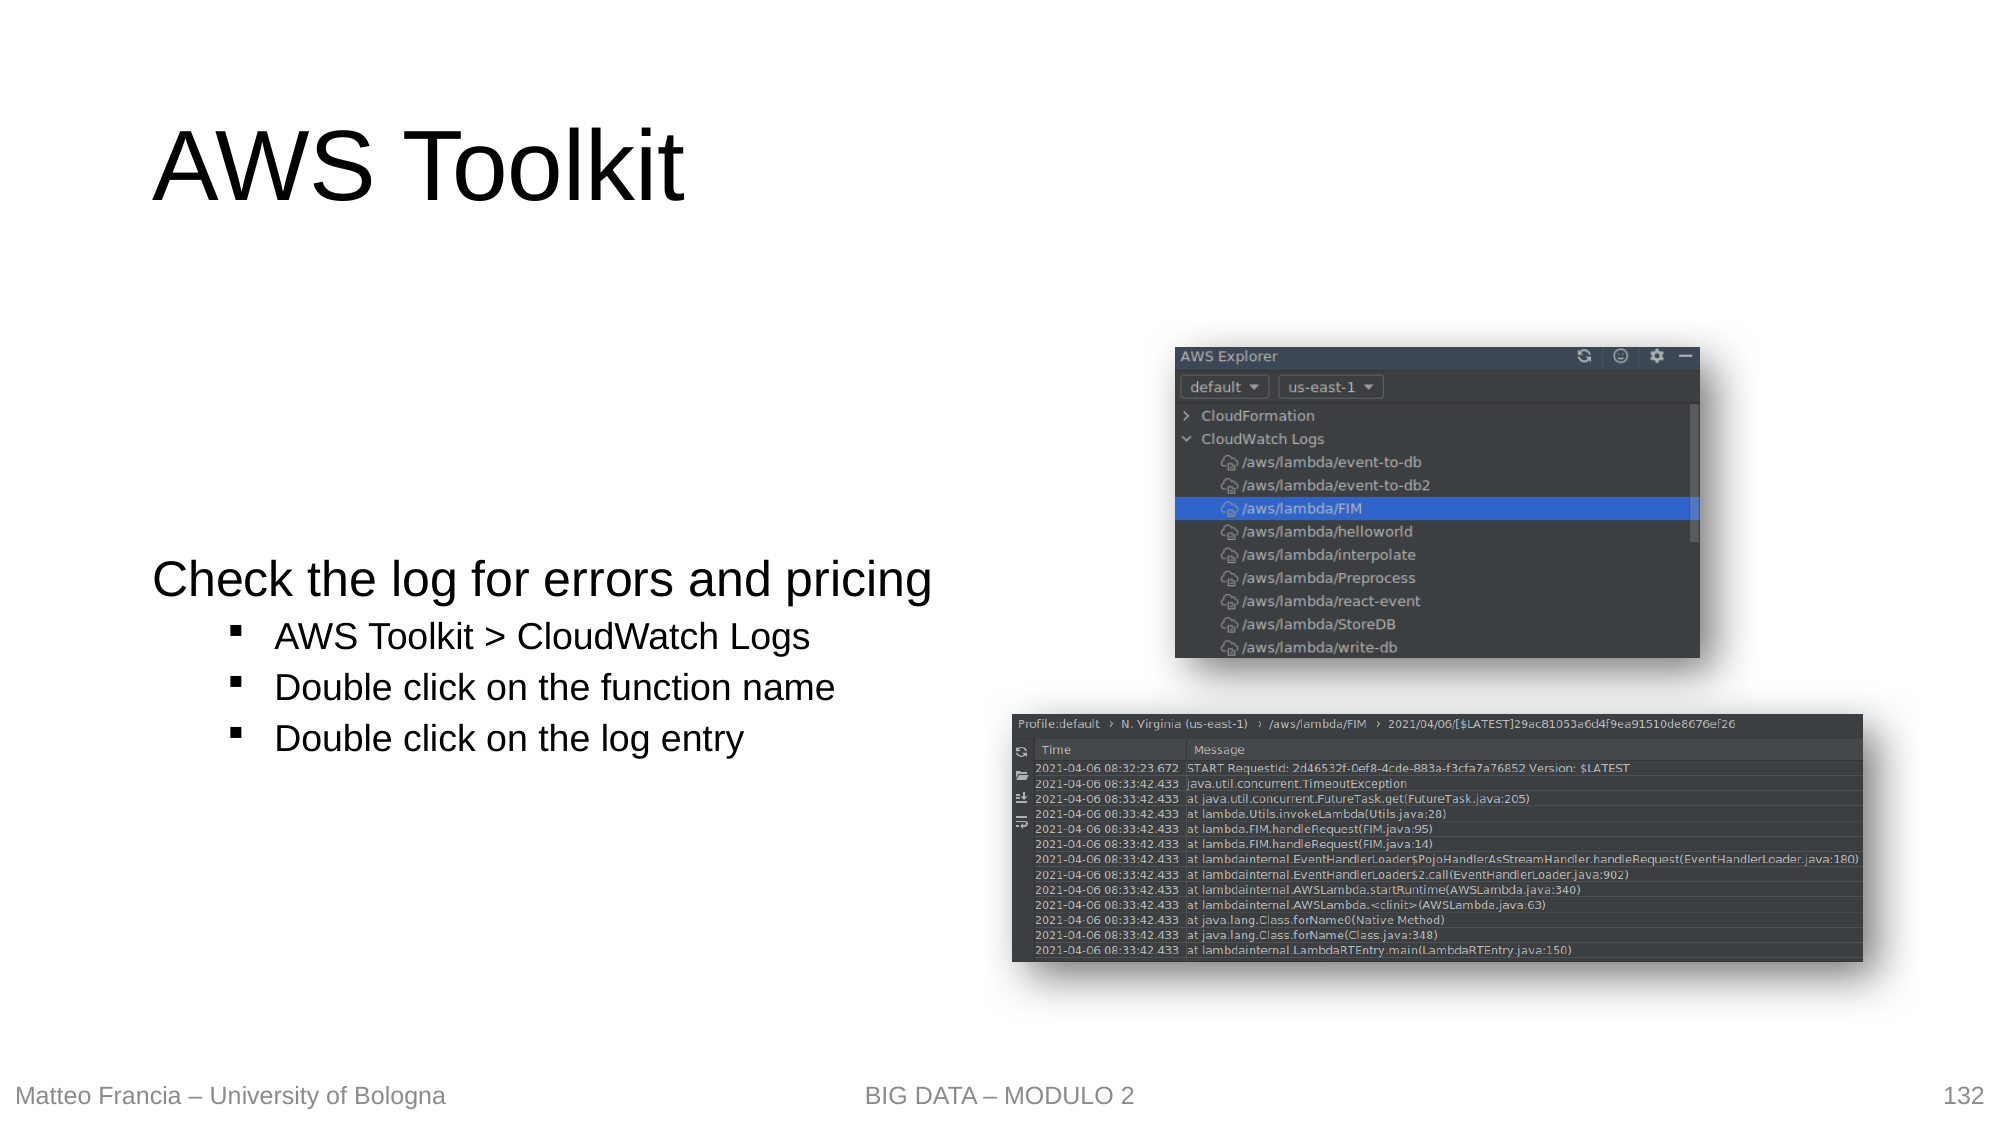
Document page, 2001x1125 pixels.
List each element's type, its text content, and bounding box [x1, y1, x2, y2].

list Check the log for errors and pricing AWS Toolkit > CloudWatch Logs Double click on the function name Double click on the log entry [137, 299, 988, 1014]
footer Matteo Francia – University of Bologna [0, 1065, 466, 1125]
picture [1175, 347, 1700, 658]
title AWS Toolkit [137, 59, 1863, 278]
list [1012, 714, 1863, 962]
slide_number 132 [1550, 1065, 2000, 1125]
